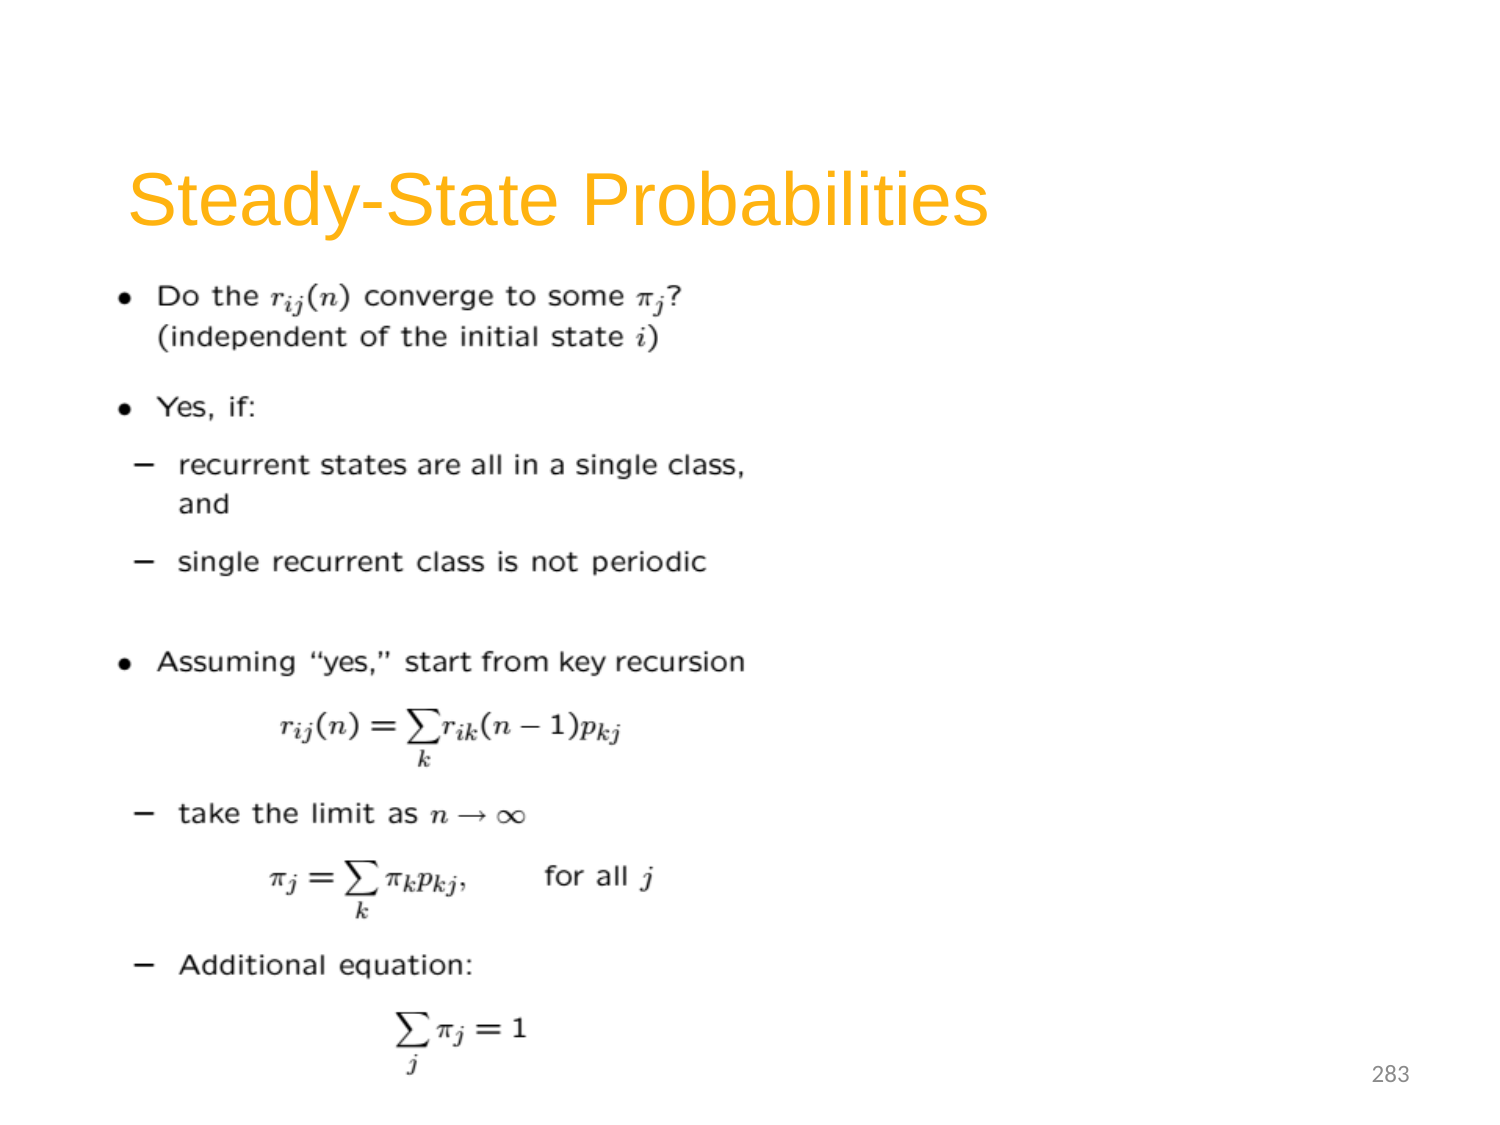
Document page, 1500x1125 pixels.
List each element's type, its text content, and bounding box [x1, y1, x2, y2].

title Steady-State Probabilities [112, 12, 1388, 379]
picture [99, 262, 777, 1125]
slide_number 283 [1074, 1042, 1425, 1103]
